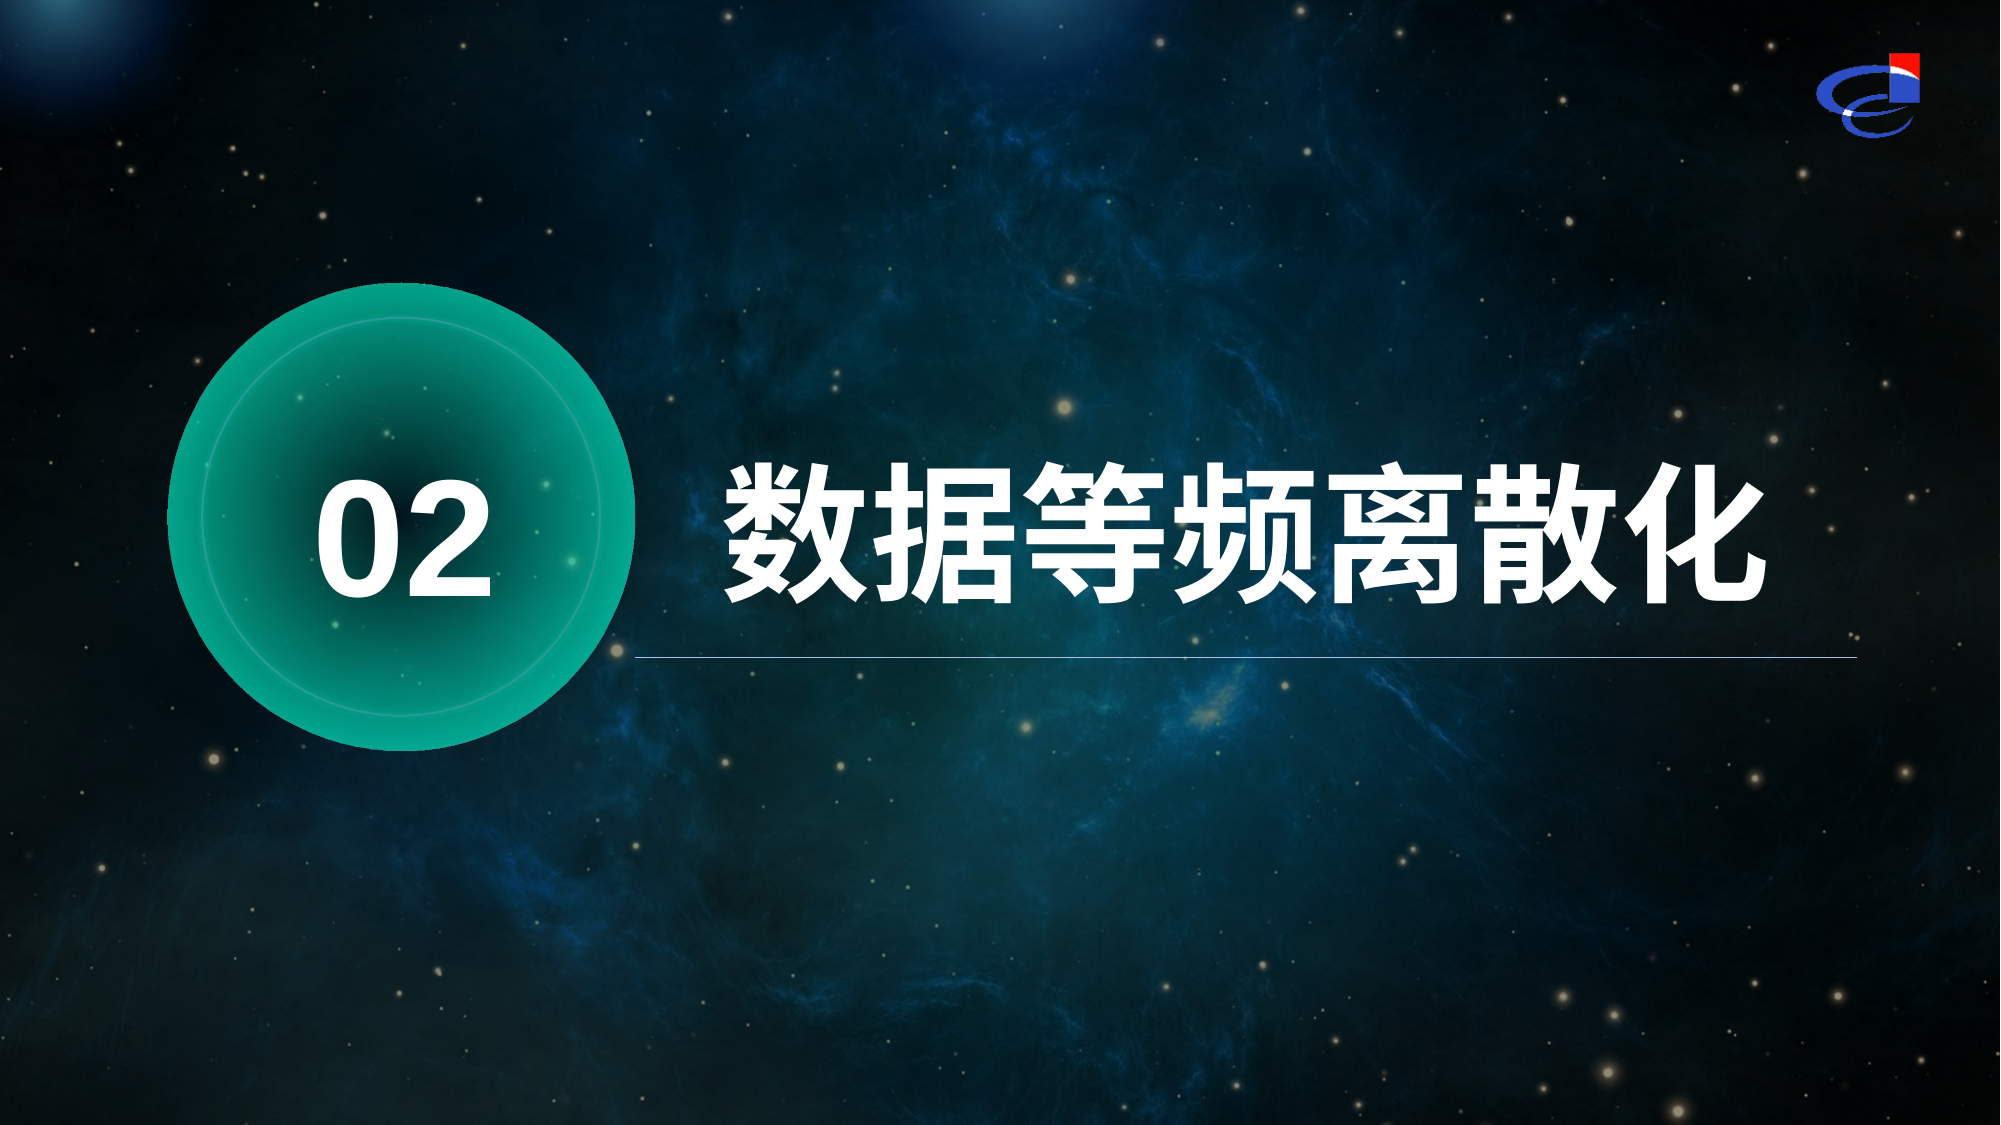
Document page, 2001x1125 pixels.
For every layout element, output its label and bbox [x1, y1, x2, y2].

text_box [167, 282, 635, 751]
picture [0, 0, 2001, 1125]
